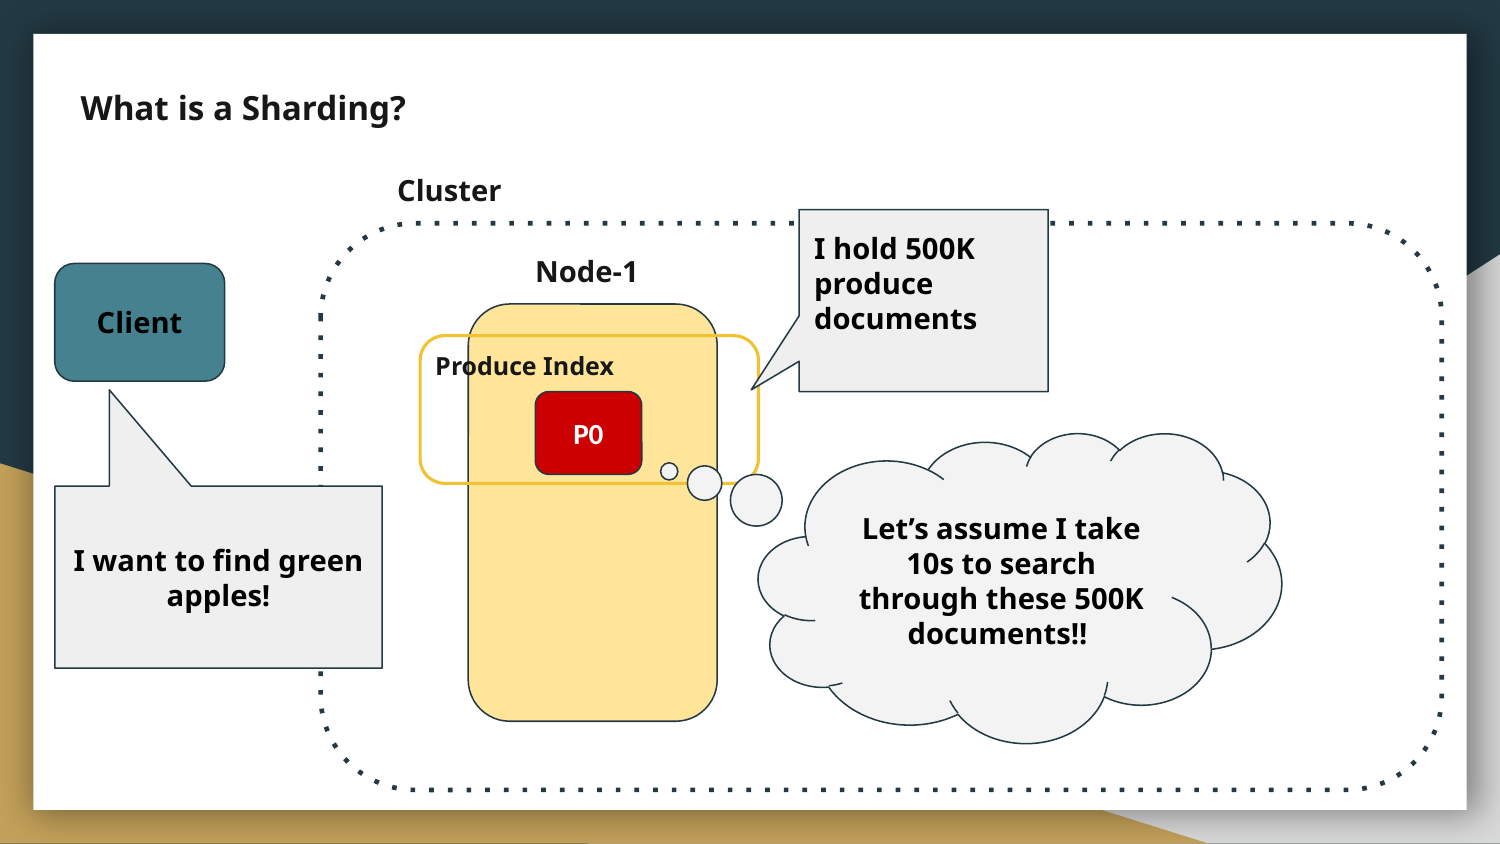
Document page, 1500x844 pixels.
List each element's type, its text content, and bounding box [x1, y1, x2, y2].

text_box Node-1 [520, 238, 666, 304]
text_box What is a Sharding? [65, 71, 521, 142]
text_box Let’s assume I take 10s to search through these 500K documents!! [757, 433, 1282, 744]
text_box P0 [535, 391, 642, 475]
text_box Cluster [382, 157, 596, 223]
text_box [420, 335, 759, 484]
text_box [320, 223, 1442, 790]
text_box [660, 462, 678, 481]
text_box I hold 500K produce documents [751, 209, 1049, 392]
text_box [469, 303, 716, 335]
text_box Let’s assume I take 10s to search through these 500K documents!! [730, 474, 783, 527]
text_box I want to find green apples! [54, 389, 383, 669]
text_box [468, 484, 718, 722]
text_box Produce Index [420, 335, 680, 396]
text_box Client [54, 263, 225, 382]
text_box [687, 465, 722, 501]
